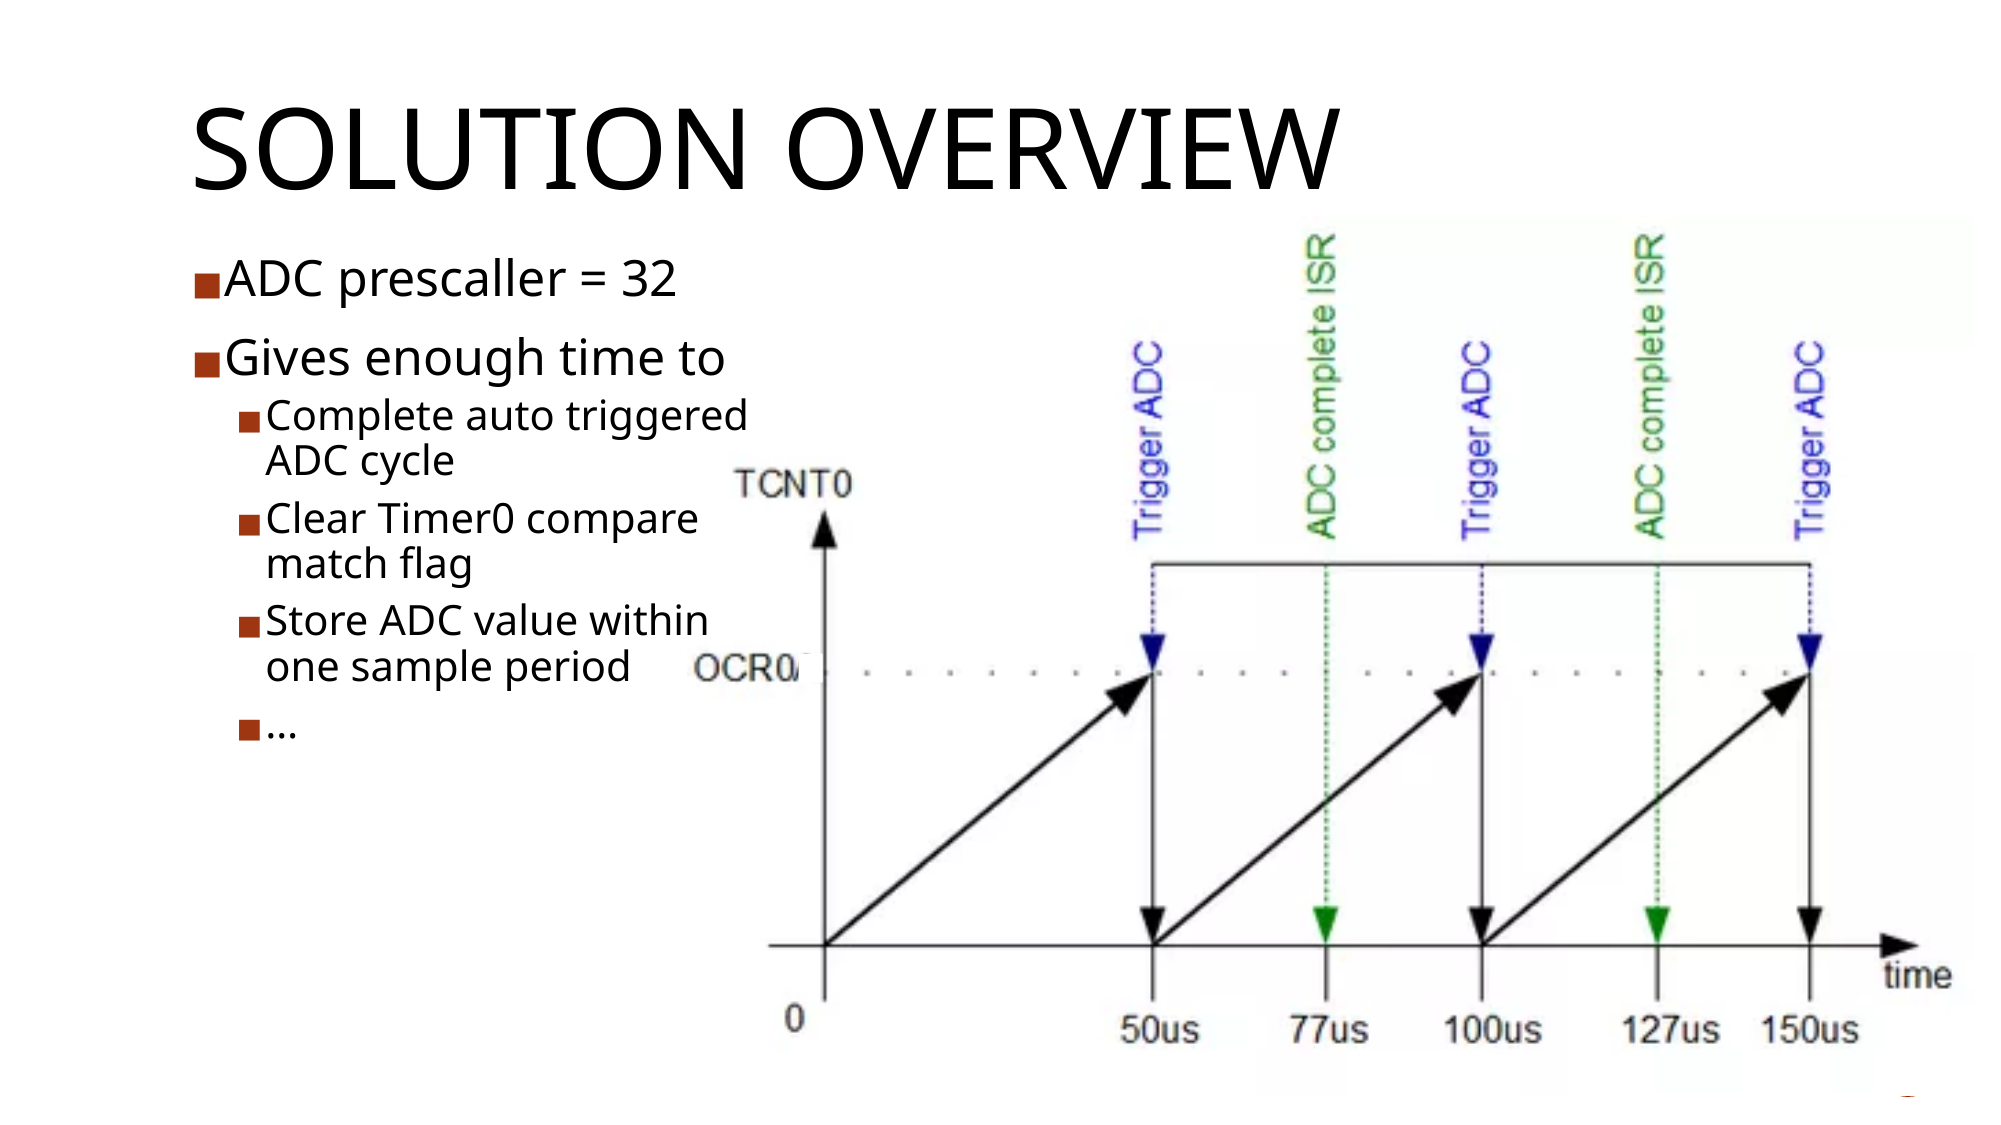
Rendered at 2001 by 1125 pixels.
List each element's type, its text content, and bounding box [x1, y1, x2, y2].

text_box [687, 215, 1974, 1096]
list ADC prescaller = 32 Gives enough time to Complete auto triggered ADC cycle Clear Timer0 compare match flag Store ADC value within one sample period … [175, 245, 682, 1013]
title SOLUTION OVERVIEW [175, 79, 1826, 228]
